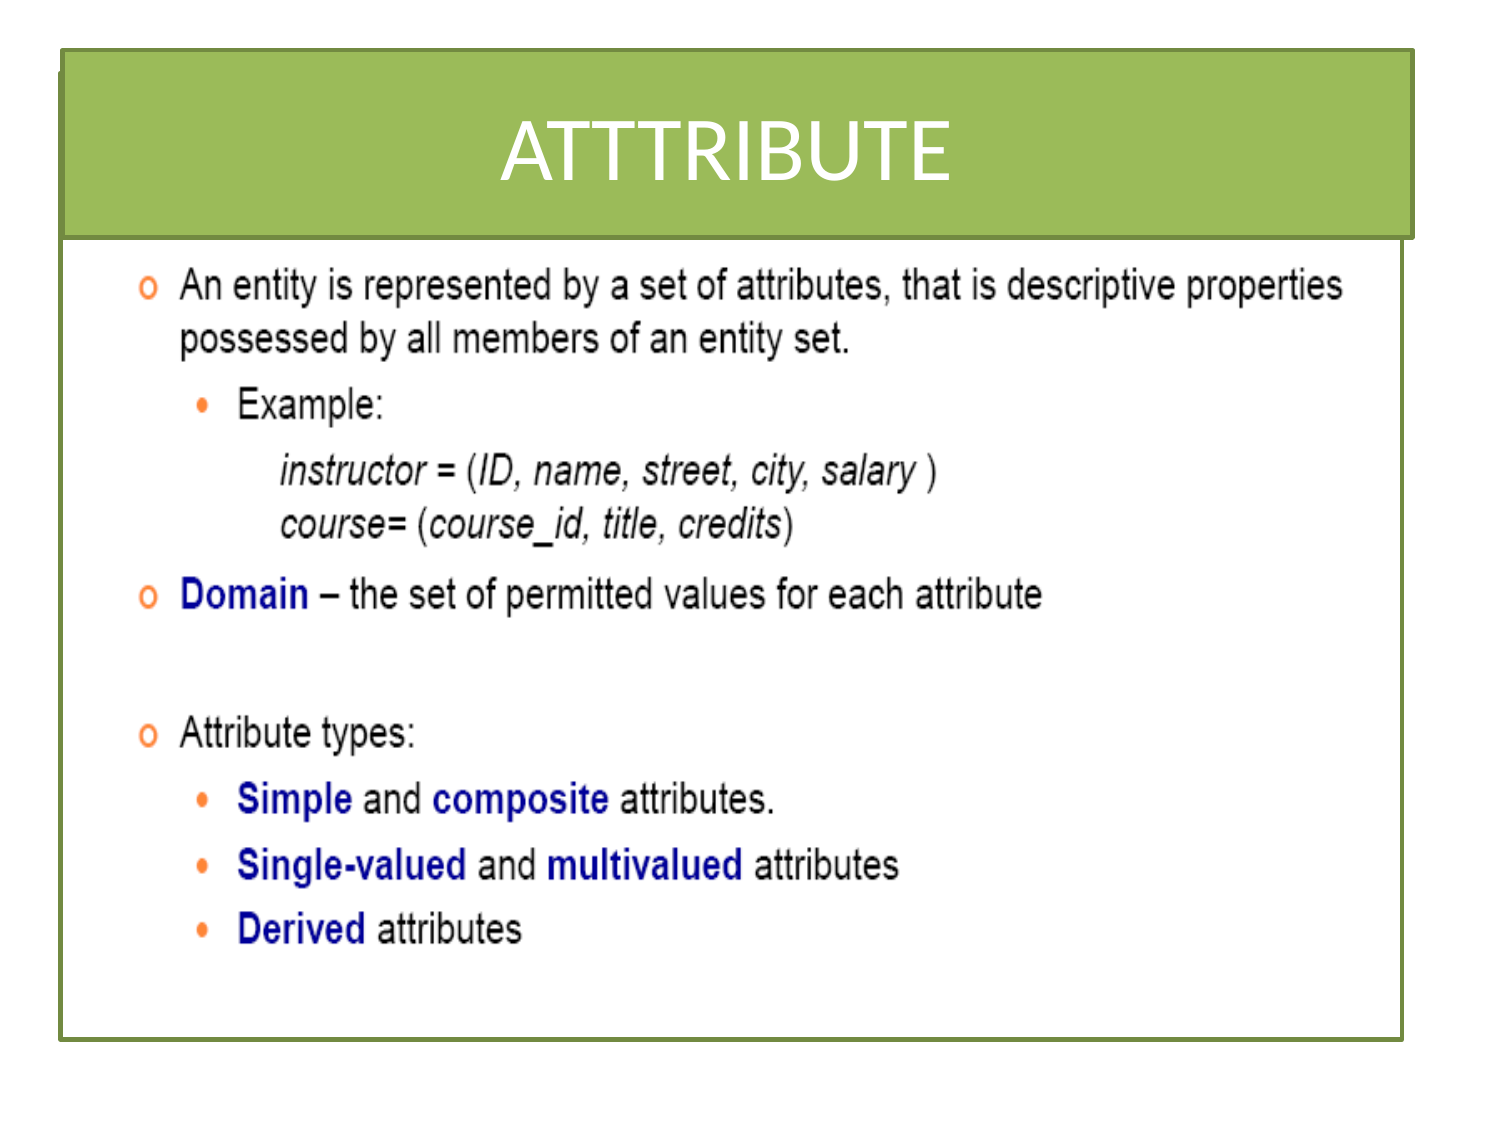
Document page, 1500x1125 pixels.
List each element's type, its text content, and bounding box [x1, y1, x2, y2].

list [62, 74, 1401, 1038]
title ATTTRIBUTE [60, 48, 1415, 240]
